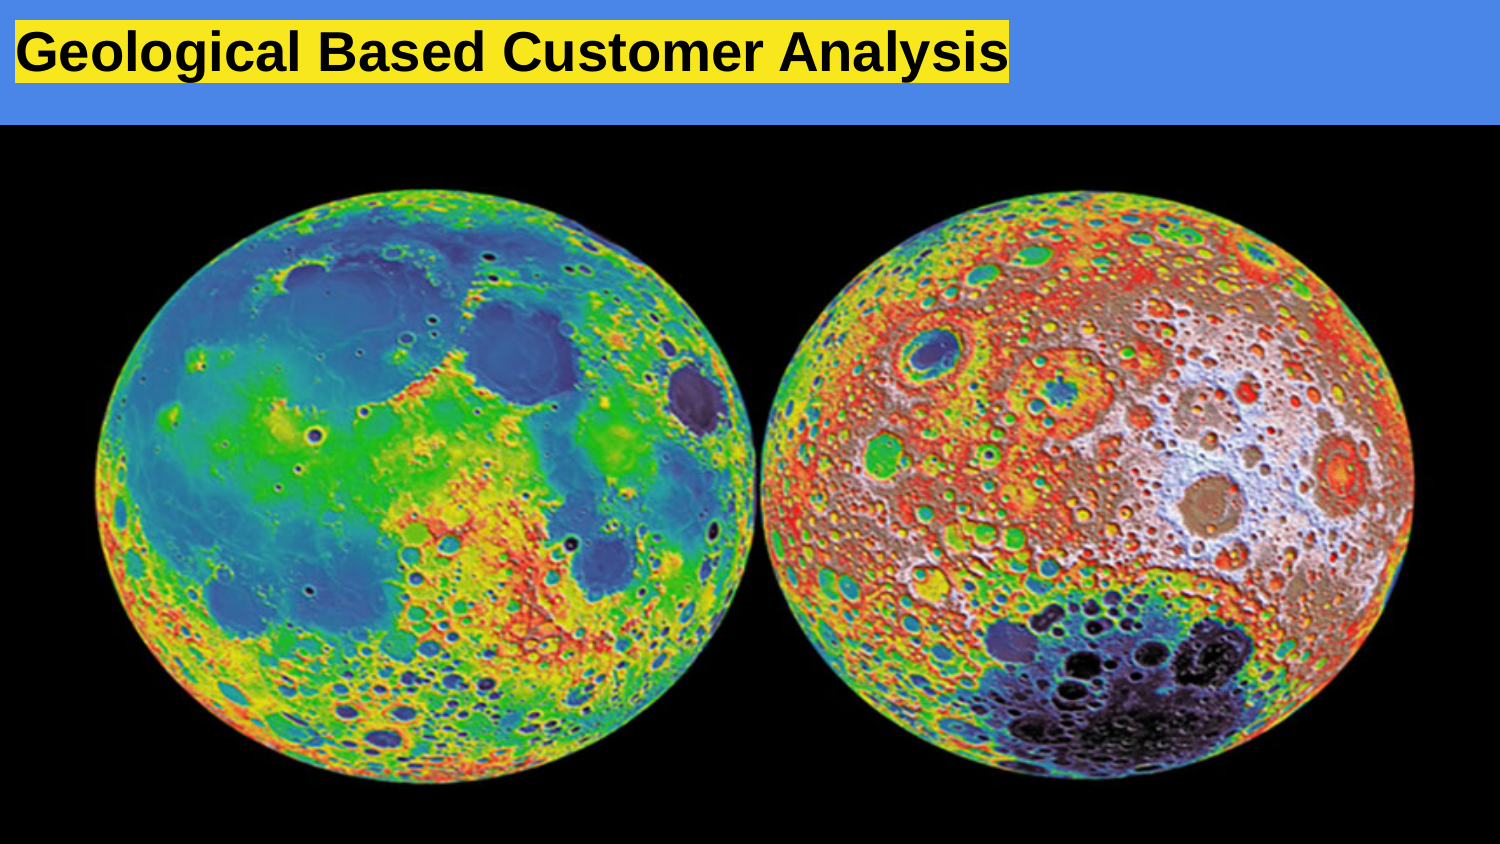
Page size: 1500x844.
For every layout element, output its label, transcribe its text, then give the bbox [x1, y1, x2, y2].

title Geological Based Customer Analysis [0, 0, 1500, 124]
picture [0, 124, 1500, 844]
